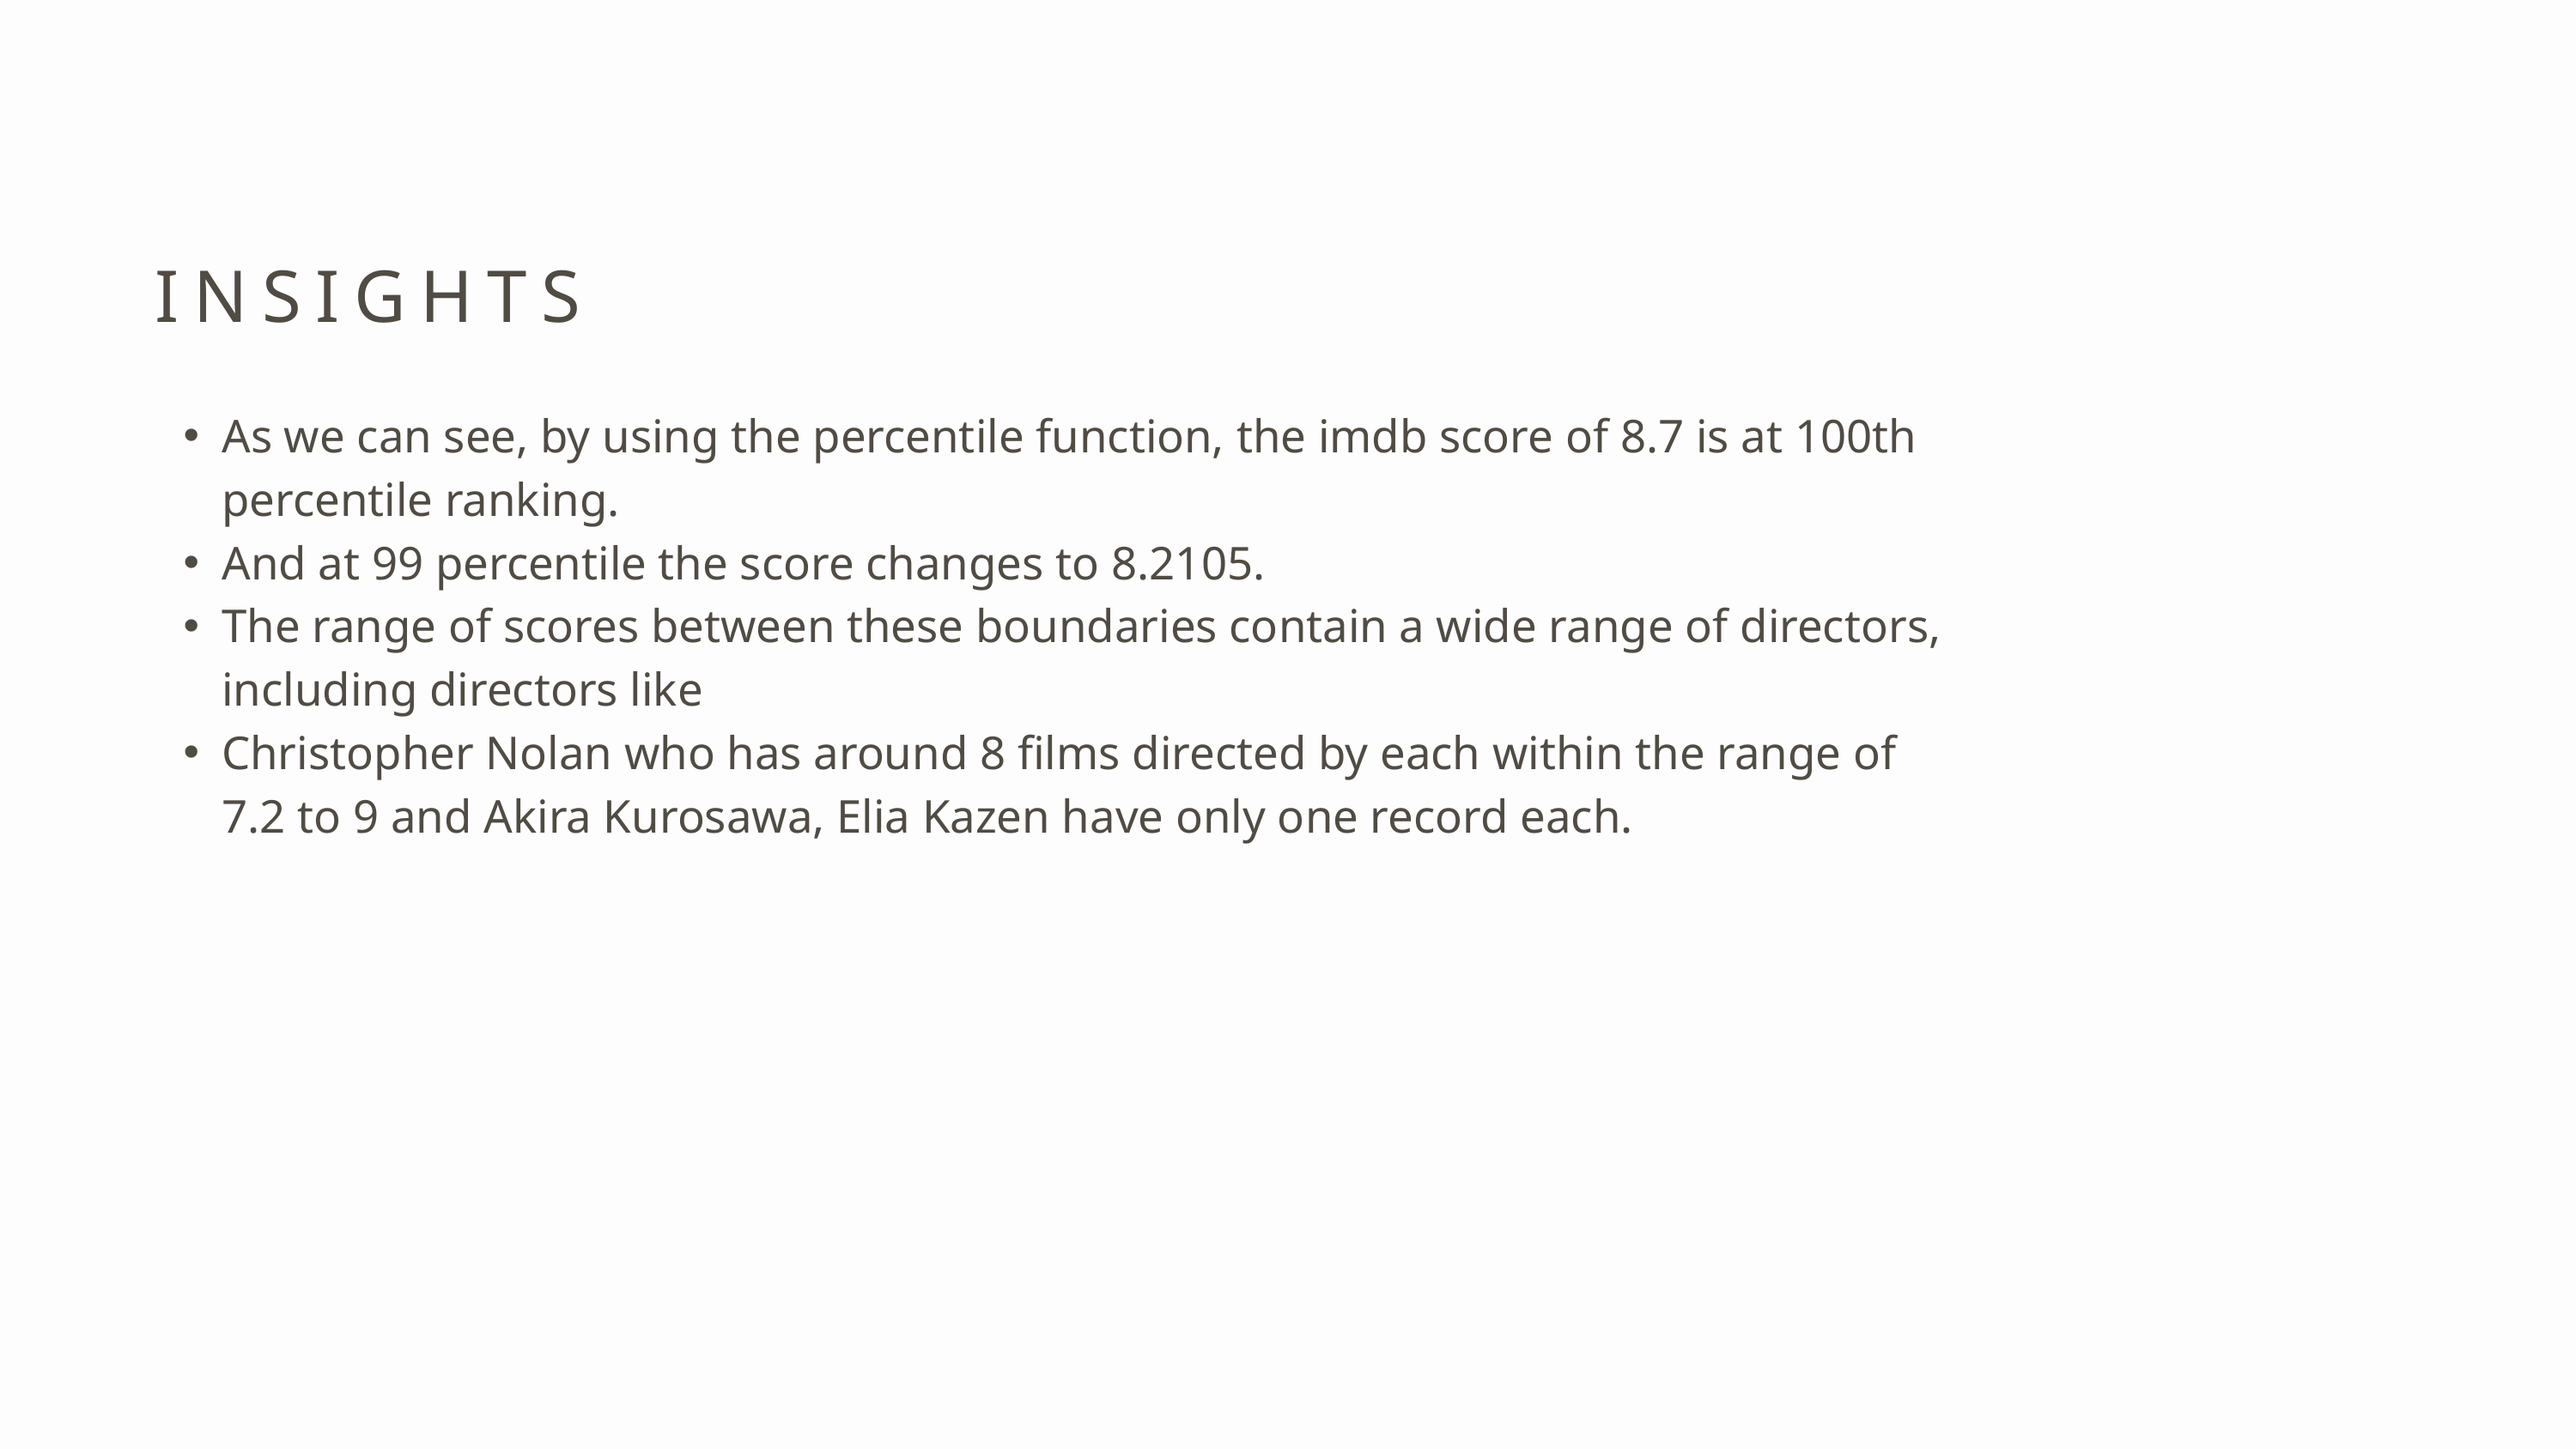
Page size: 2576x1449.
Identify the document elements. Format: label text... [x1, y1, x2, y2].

text_box INSIGHTS [155, 236, 770, 337]
text_box As we can see, by using the percentile function, the imdb score of 8.7 is at 100th percentile ranking. And at 99 percentile the score changes to 8.2105. The range of scores between these boundaries contain a wide range of directors, including directors like Christopher Nolan who has around 8 films directed by each within the range of 7.2 to 9 and Akira Kurosawa, Elia Kazen have only one record each. [144, 398, 1966, 842]
